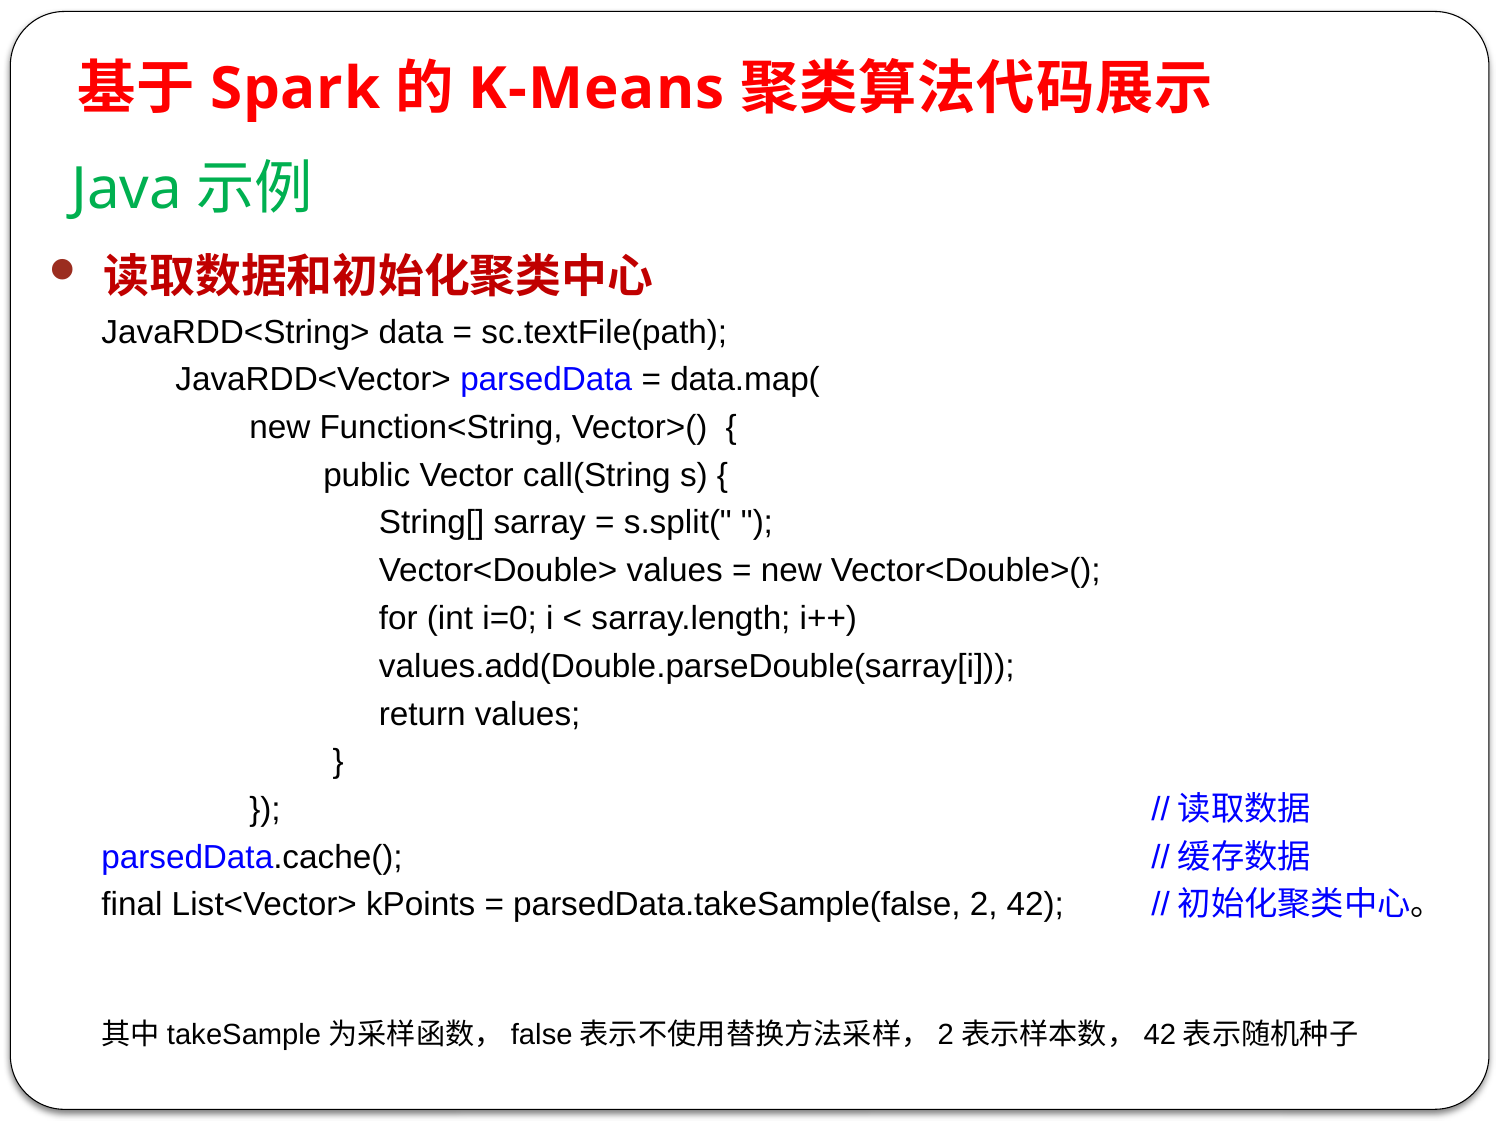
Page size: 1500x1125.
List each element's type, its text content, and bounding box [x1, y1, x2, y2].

list 读取数据和初始化聚类中心 JavaRDD<String> data = sc.textFile(path); JavaRDD<Vector> parsedData = data.map( new Function<String, Vector>() { public Vector call(String s) { String[] sarray = s.split(" "); Vector<Double> values = new Vector<Double>(); for (int i=0; i < sarray.length; i++) values.add(Double.parseDouble(sarray[i])); return values; } }); //读取数据 parsedData.cache(); //缓存数据 final List<Vector> kPoints = parsedData.takeSample(false, 2, 42); //初始化聚类中心。 其中takeSample为采样函数，false表示不使用替换方法采样，2表示样本数，42表示随机种子 [33, 239, 1440, 1062]
text_box Java示例 [56, 142, 328, 228]
text_box 基于Spark的K-Means聚类算法代码展示 [62, 55, 1338, 136]
